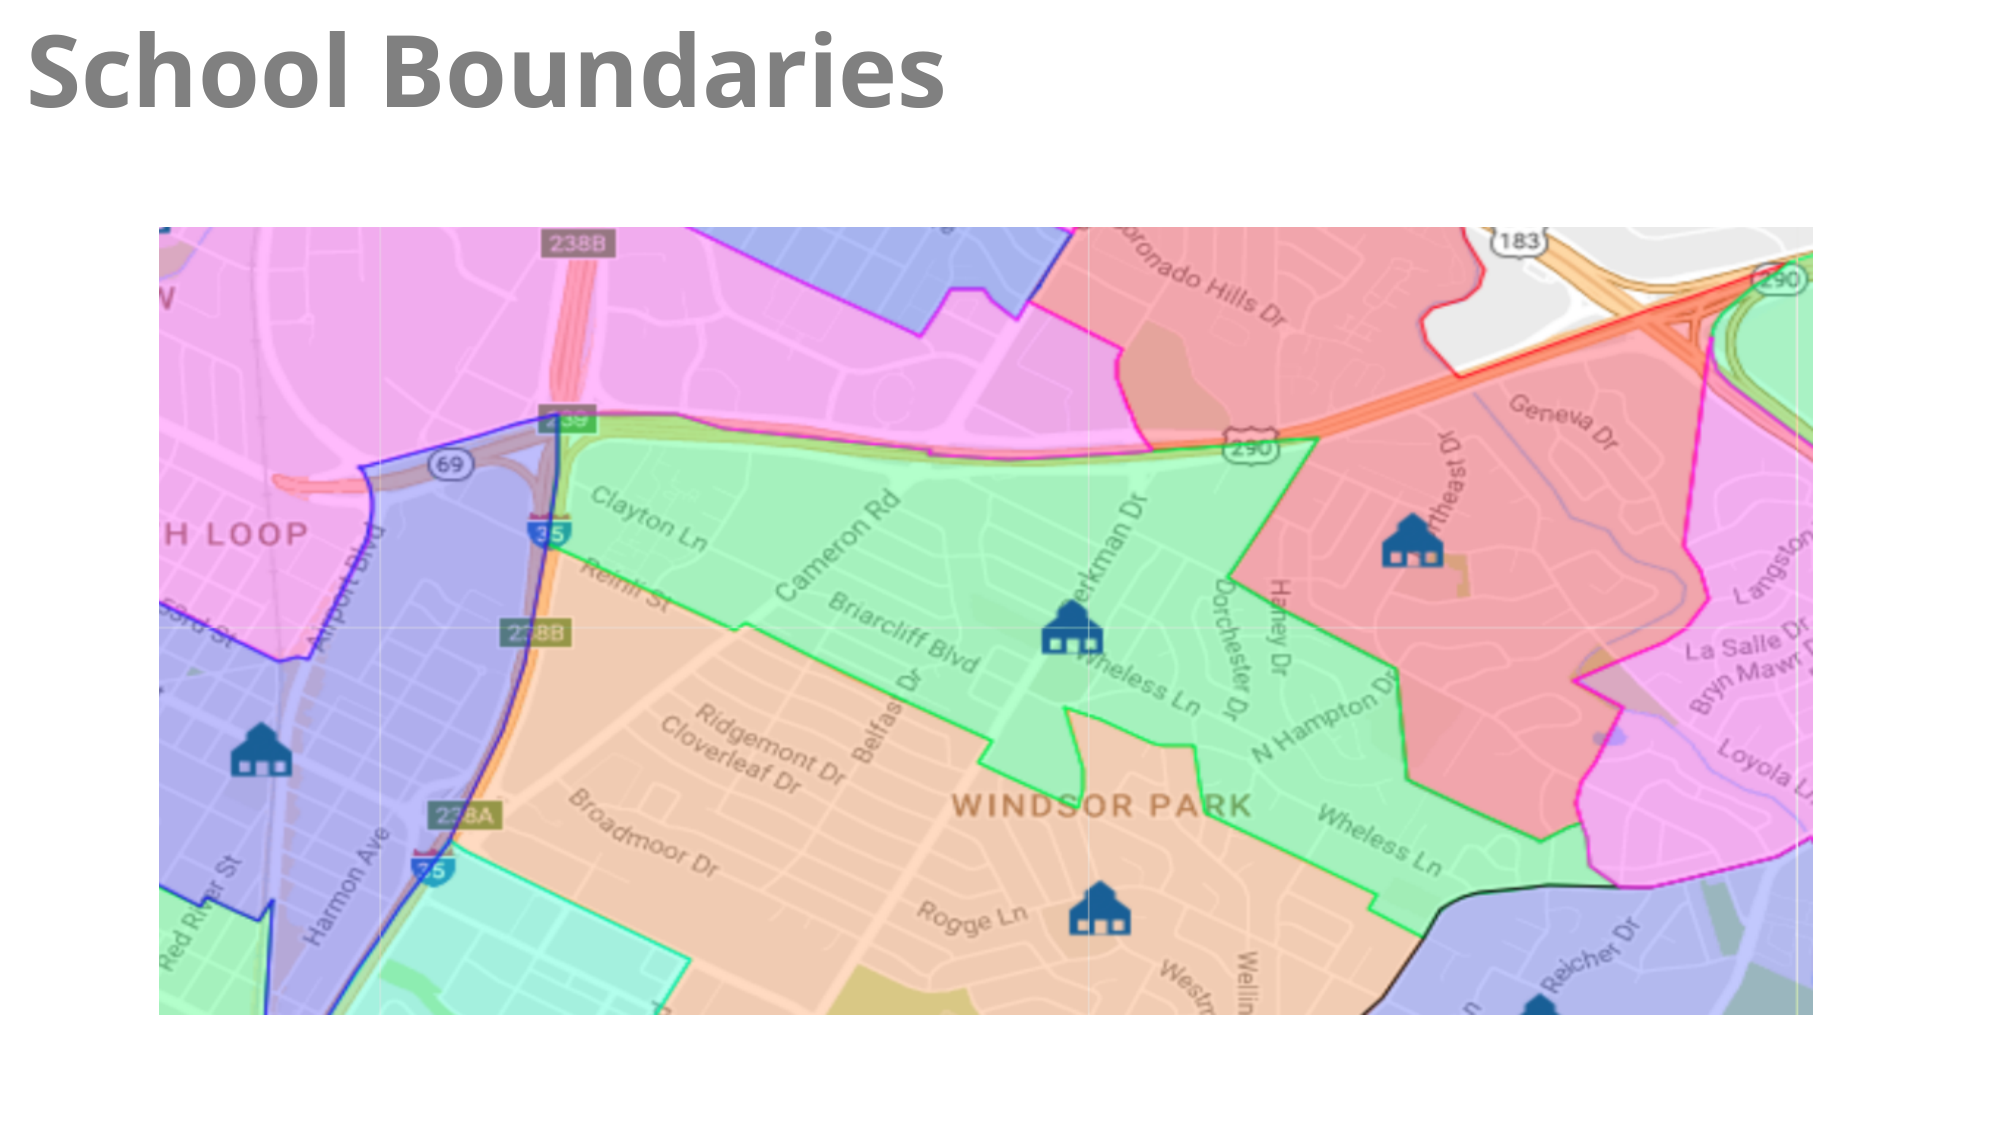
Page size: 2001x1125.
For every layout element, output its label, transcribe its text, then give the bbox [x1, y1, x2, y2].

text_box School Boundaries [11, 0, 990, 255]
picture [159, 227, 1813, 1015]
